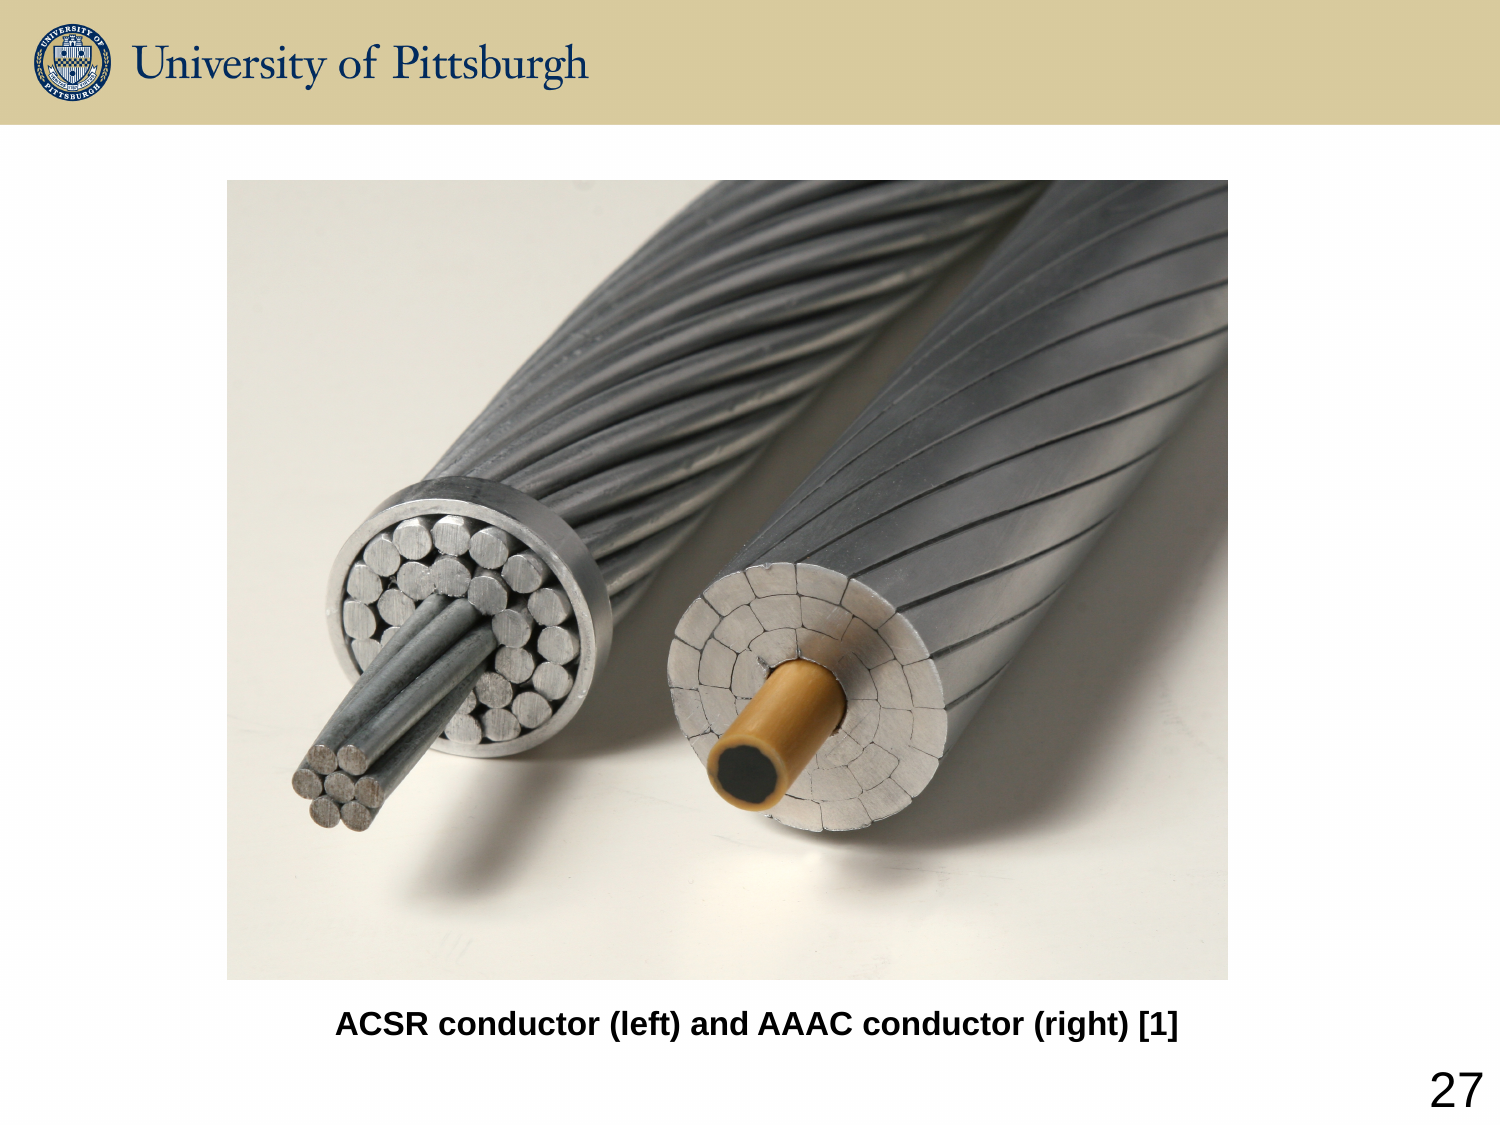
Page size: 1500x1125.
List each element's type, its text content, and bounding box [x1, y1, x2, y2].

slide_number 27 [1362, 1050, 1500, 1125]
text_box ACSR conductor (left) and AAAC conductor (right) [1] [319, 994, 1195, 1050]
picture [0, 1, 1500, 1125]
